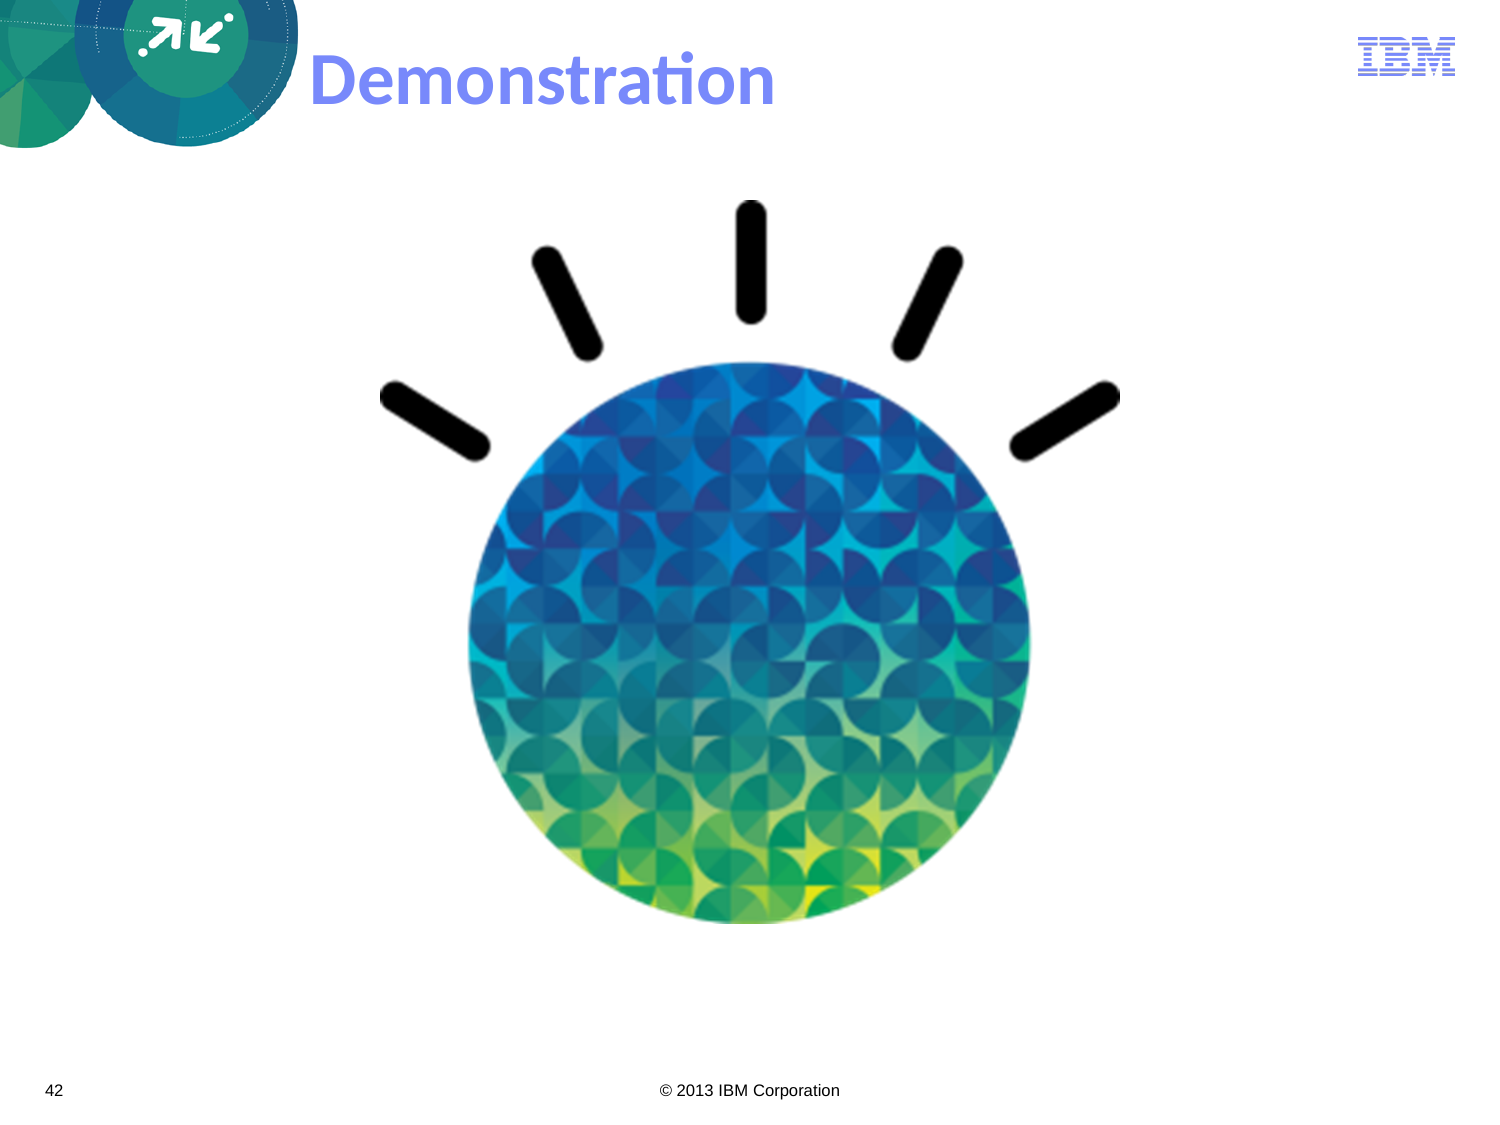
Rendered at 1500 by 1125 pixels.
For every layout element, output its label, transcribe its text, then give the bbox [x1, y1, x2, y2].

title Demonstration [295, 32, 1338, 138]
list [380, 200, 1120, 925]
picture [1358, 37, 1455, 76]
picture [0, 0, 313, 192]
slide_number 42 [29, 1072, 91, 1103]
